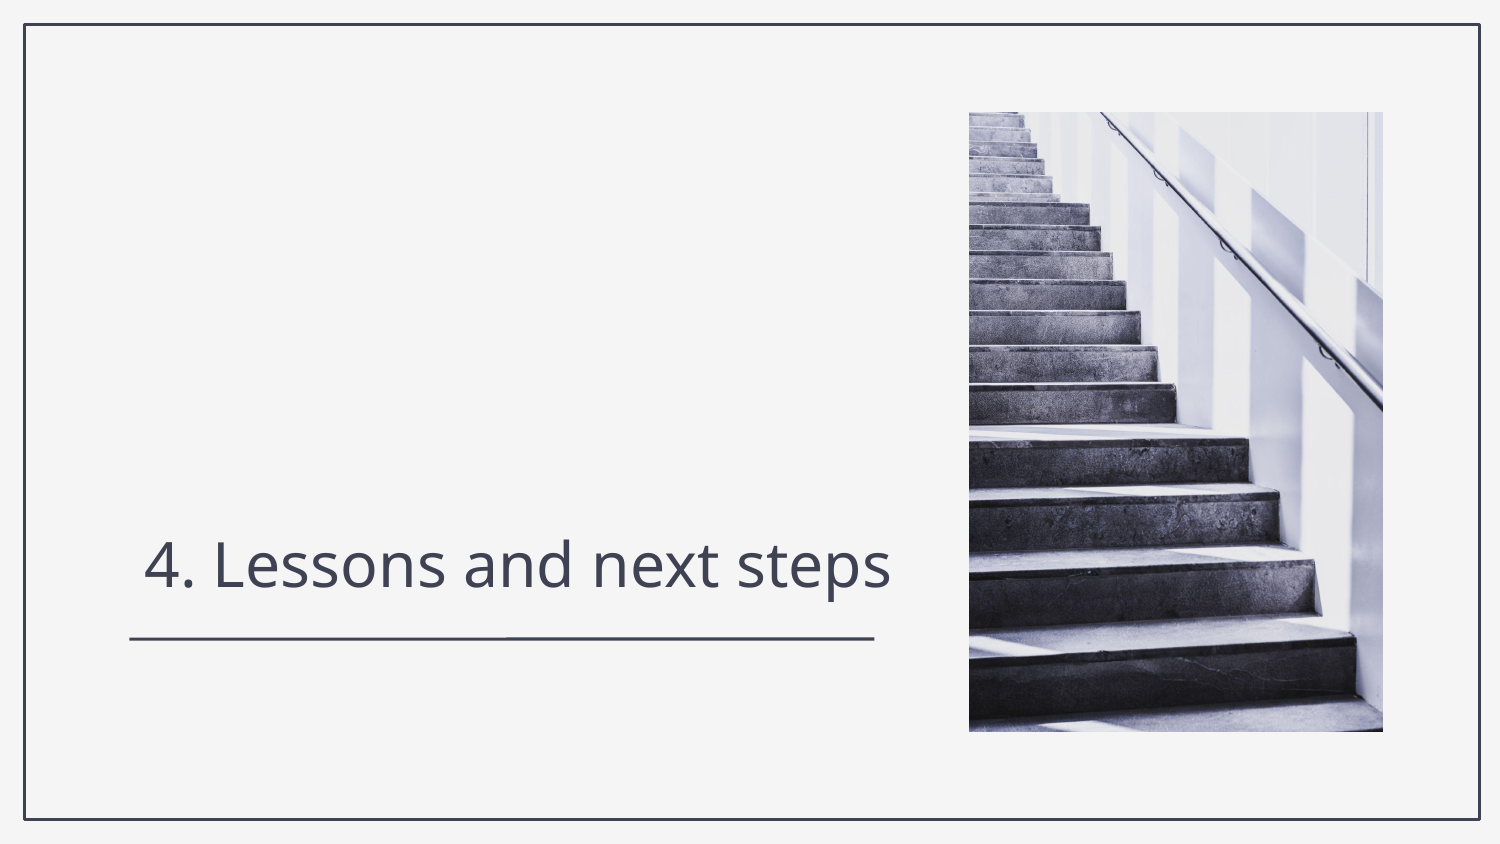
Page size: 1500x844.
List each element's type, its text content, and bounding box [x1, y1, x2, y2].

picture [968, 111, 1383, 732]
title 4. Lessons and next steps [129, 510, 963, 617]
